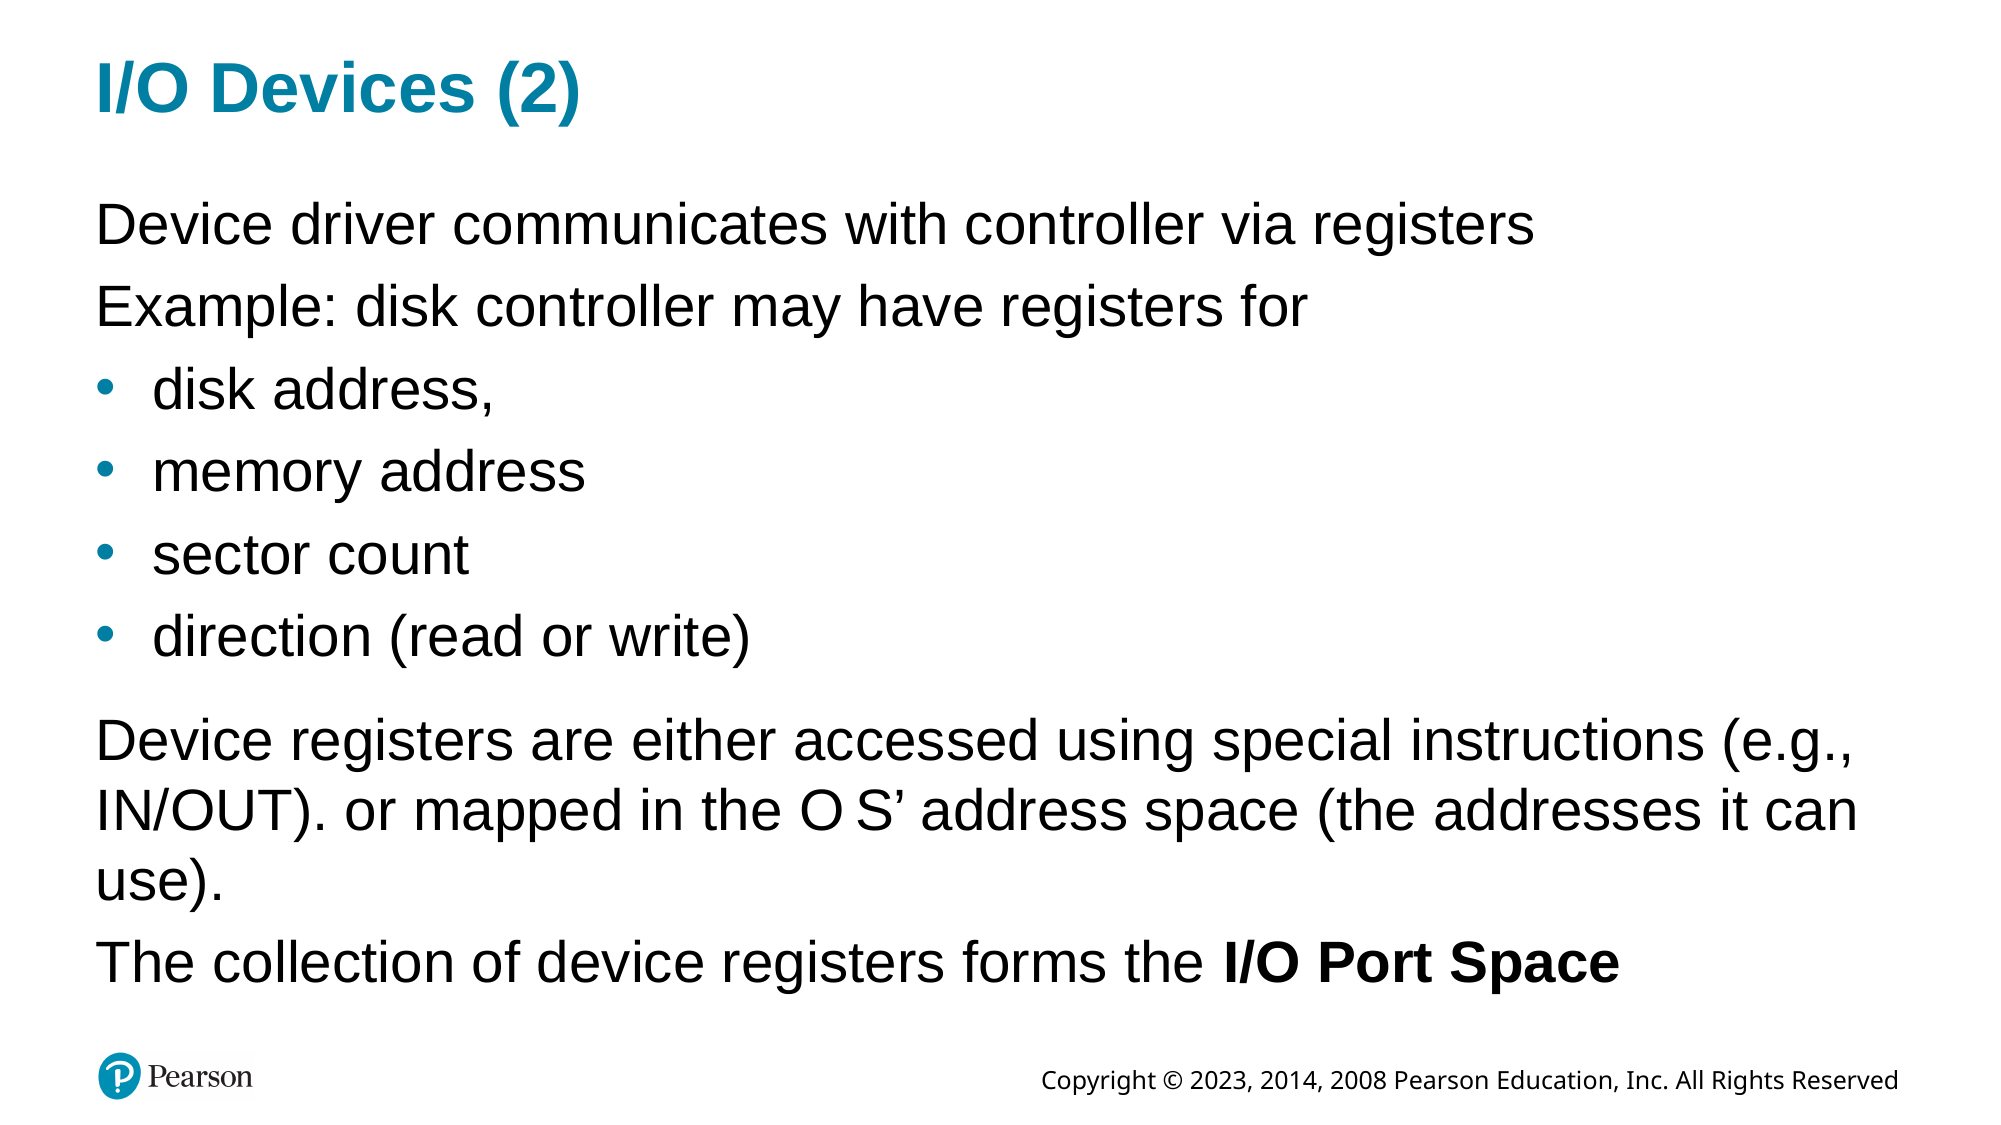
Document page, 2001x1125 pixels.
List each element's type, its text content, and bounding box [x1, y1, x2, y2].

list Device driver communicates with controller via registers Example: disk controller may have registers for disk address, memory address sector count direction (read or write) [95, 105, 1904, 526]
title I/O Devices (2) [95, 0, 1906, 182]
list Device registers are either accessed using special instructions (e.g., IN/OUT). or mapped in the O S’ address space (the addresses it can use). The collection of device registers forms the I/O Port Space [95, 526, 1906, 1125]
